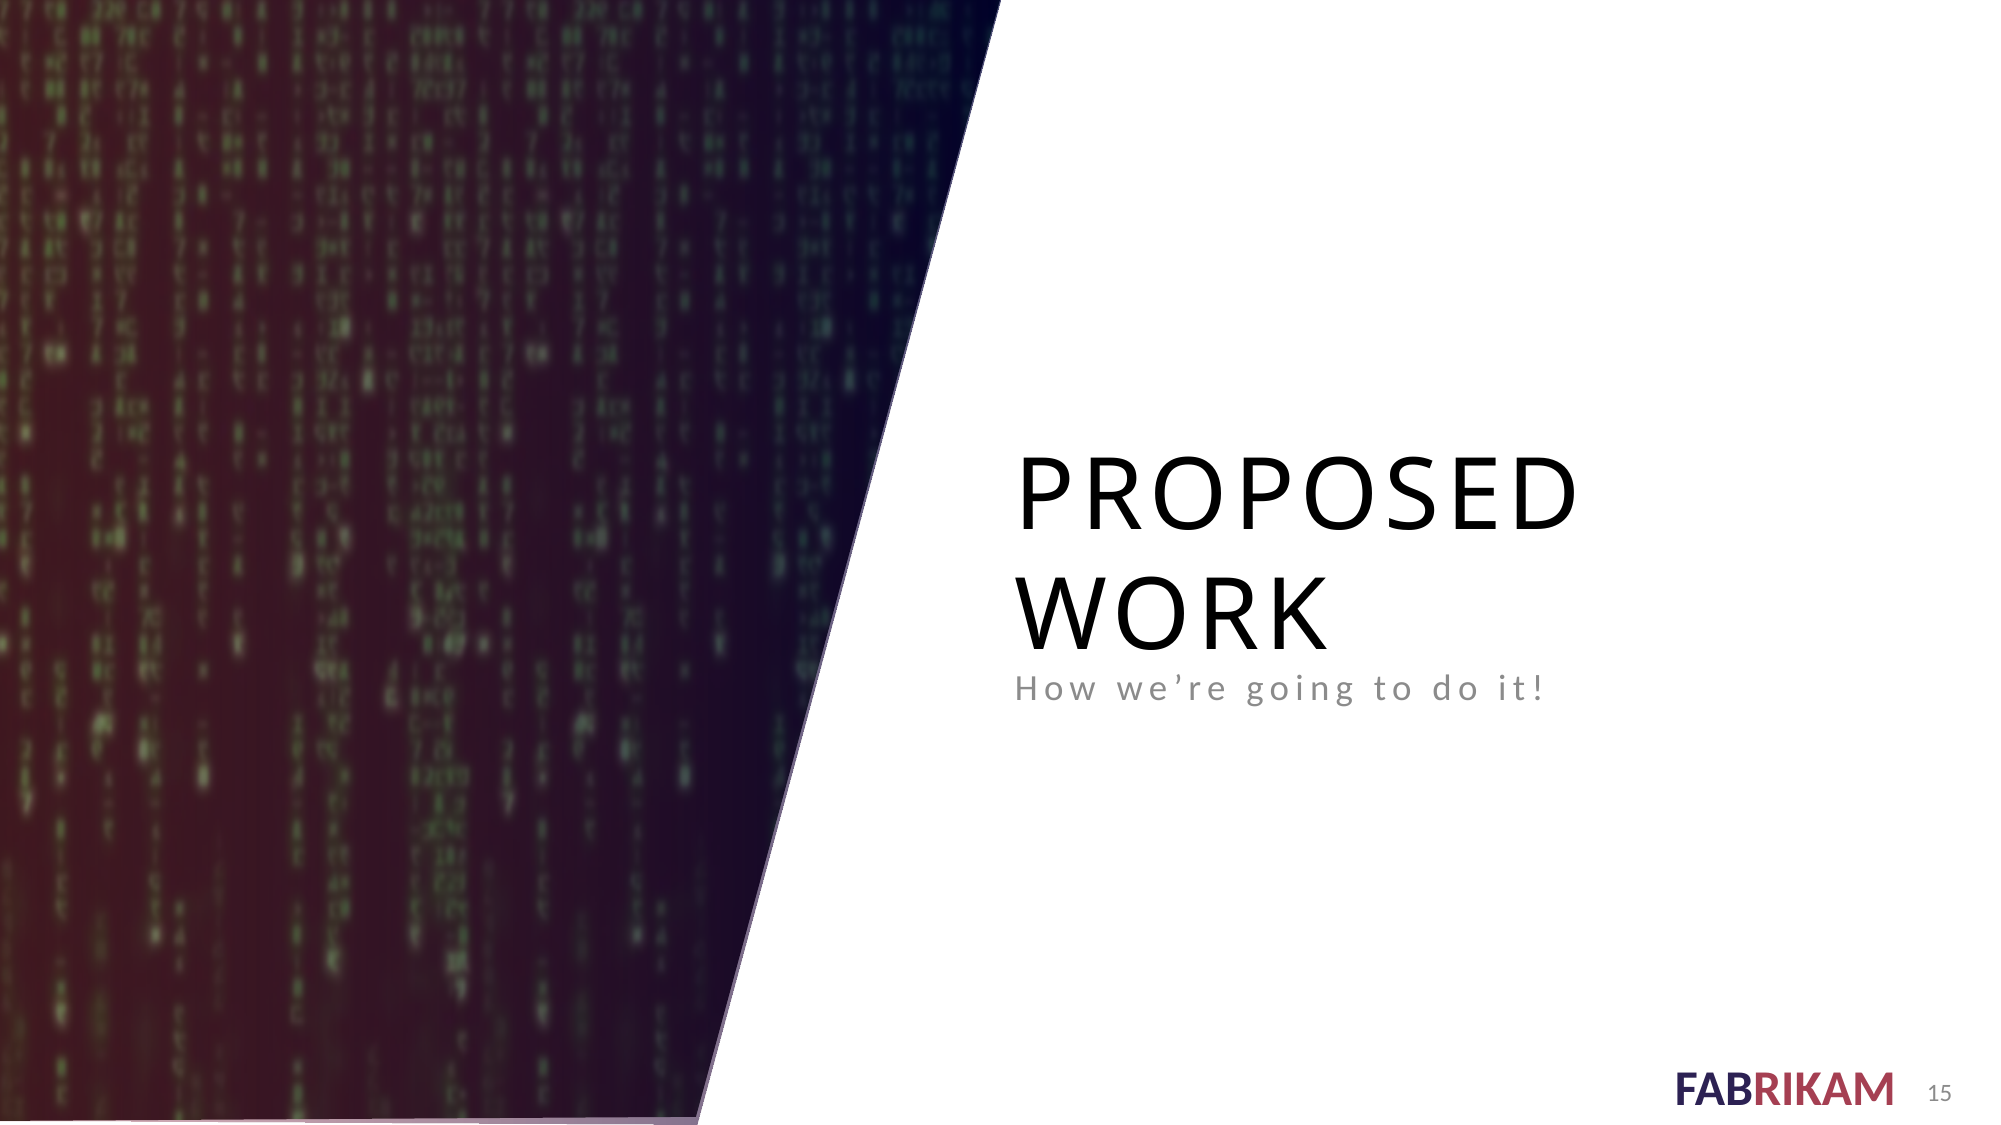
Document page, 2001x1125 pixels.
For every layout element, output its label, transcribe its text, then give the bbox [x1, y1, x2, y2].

text_box [0, 1121, 699, 1125]
title Proposed work [1000, 413, 1862, 656]
picture [0, 0, 1000, 1121]
list How we’re going to do it! [1000, 656, 1862, 716]
slide_number 15 [1894, 1061, 1968, 1121]
